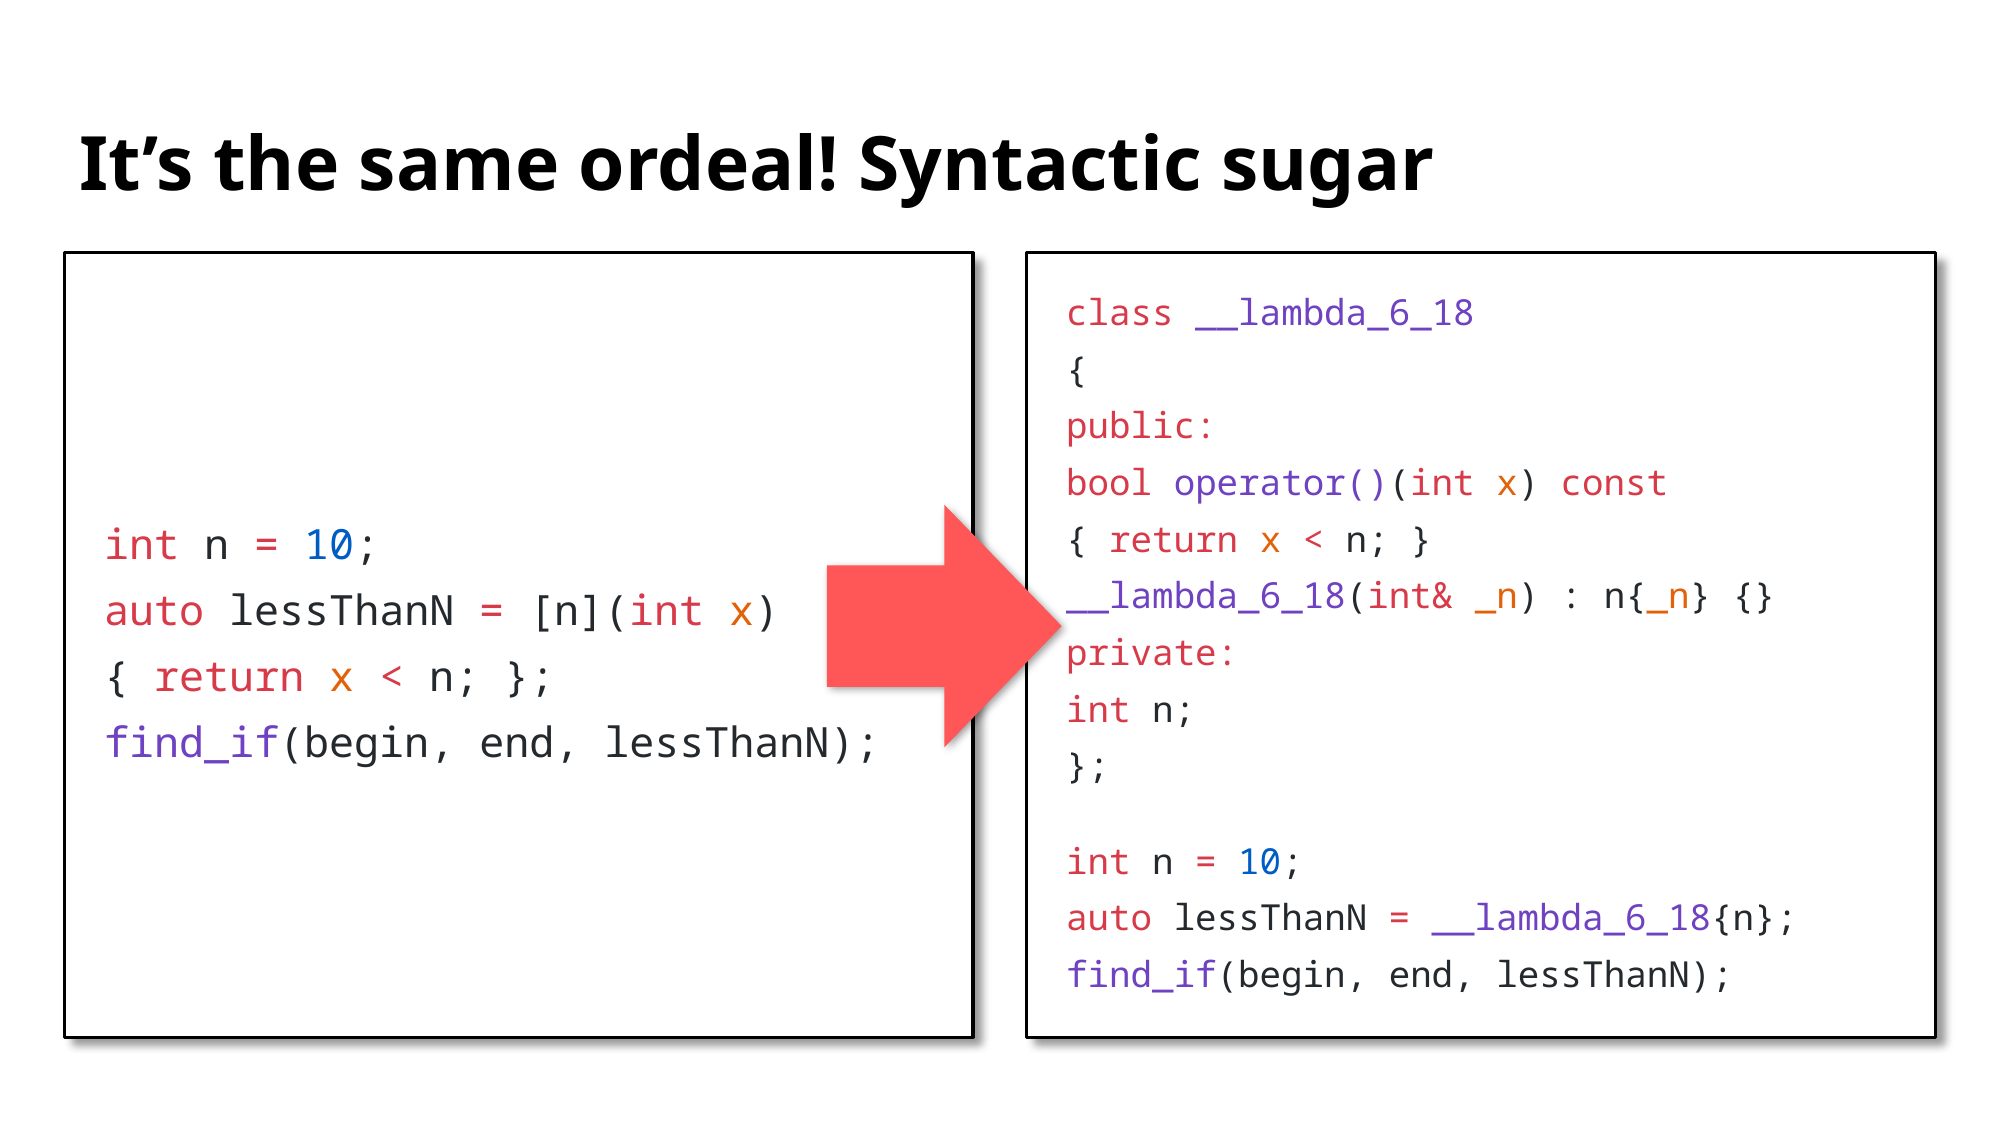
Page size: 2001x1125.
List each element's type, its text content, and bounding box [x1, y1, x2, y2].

title It’s the same ordeal! Syntactic sugar [64, 103, 1936, 230]
list int n = 10; auto lessThanN = [n](int x) { return x < n; }; find_if(begin, end, lessThanN); [63, 251, 975, 1039]
text_box [825, 500, 1064, 752]
list class __lambda_6_18 { public: bool operator()(int x) const { return x < n; } __lambda_6_18(int& _n) : n{_n} {} private: int n; }; int n = 10; auto lessThanN = __lambda_6_18{n}; find_if(begin, end, lessThanN); [1025, 251, 1937, 1039]
